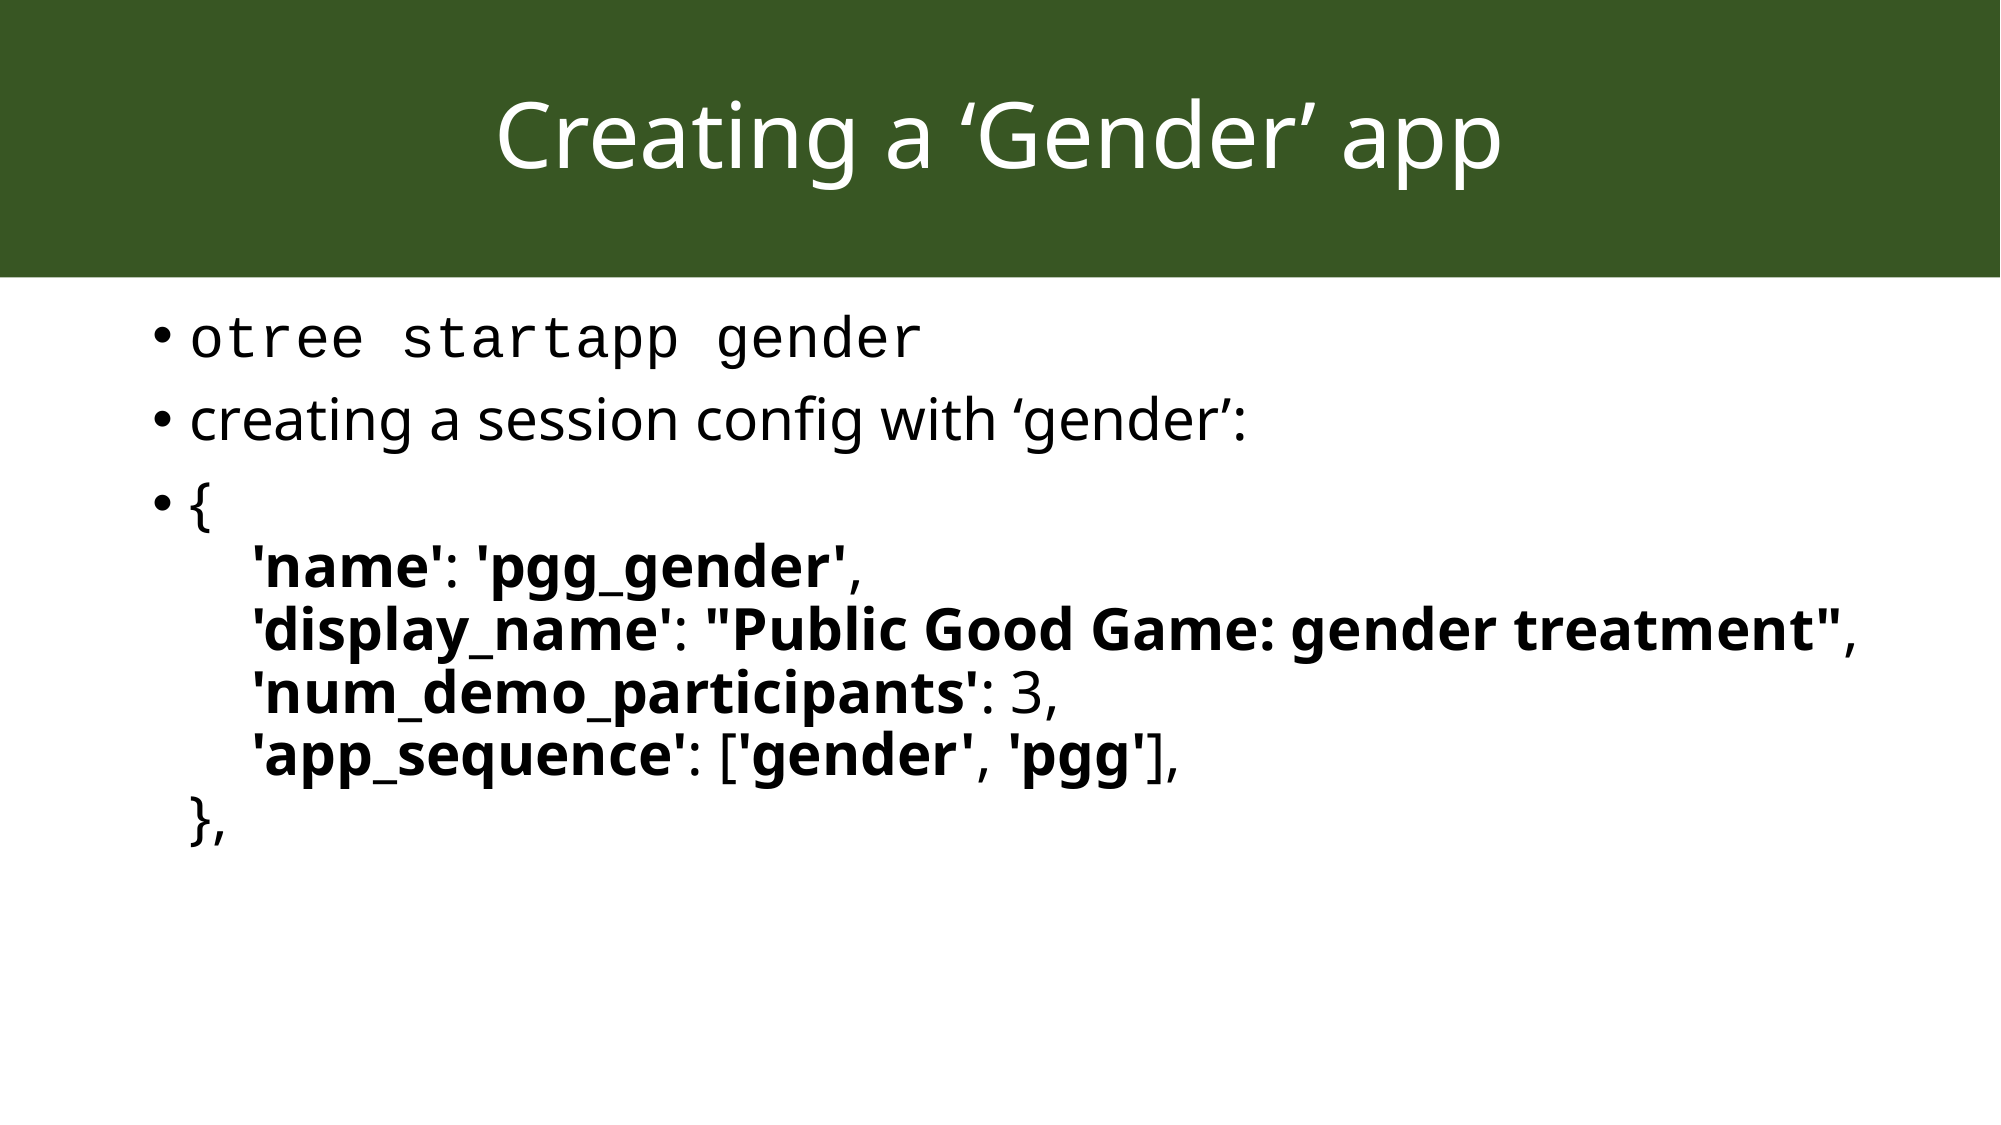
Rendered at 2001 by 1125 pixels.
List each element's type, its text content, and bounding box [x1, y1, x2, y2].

list otree startapp gender creating a session config with ‘gender’: { 'name': 'pgg_gender', 'display_name': "Public Good Game: gender treatment", 'num_demo_participants': 3, 'app_sequence': ['gender', 'pgg'], }, [137, 299, 1934, 1061]
title Creating a ‘Gender’ app [0, 0, 2000, 278]
